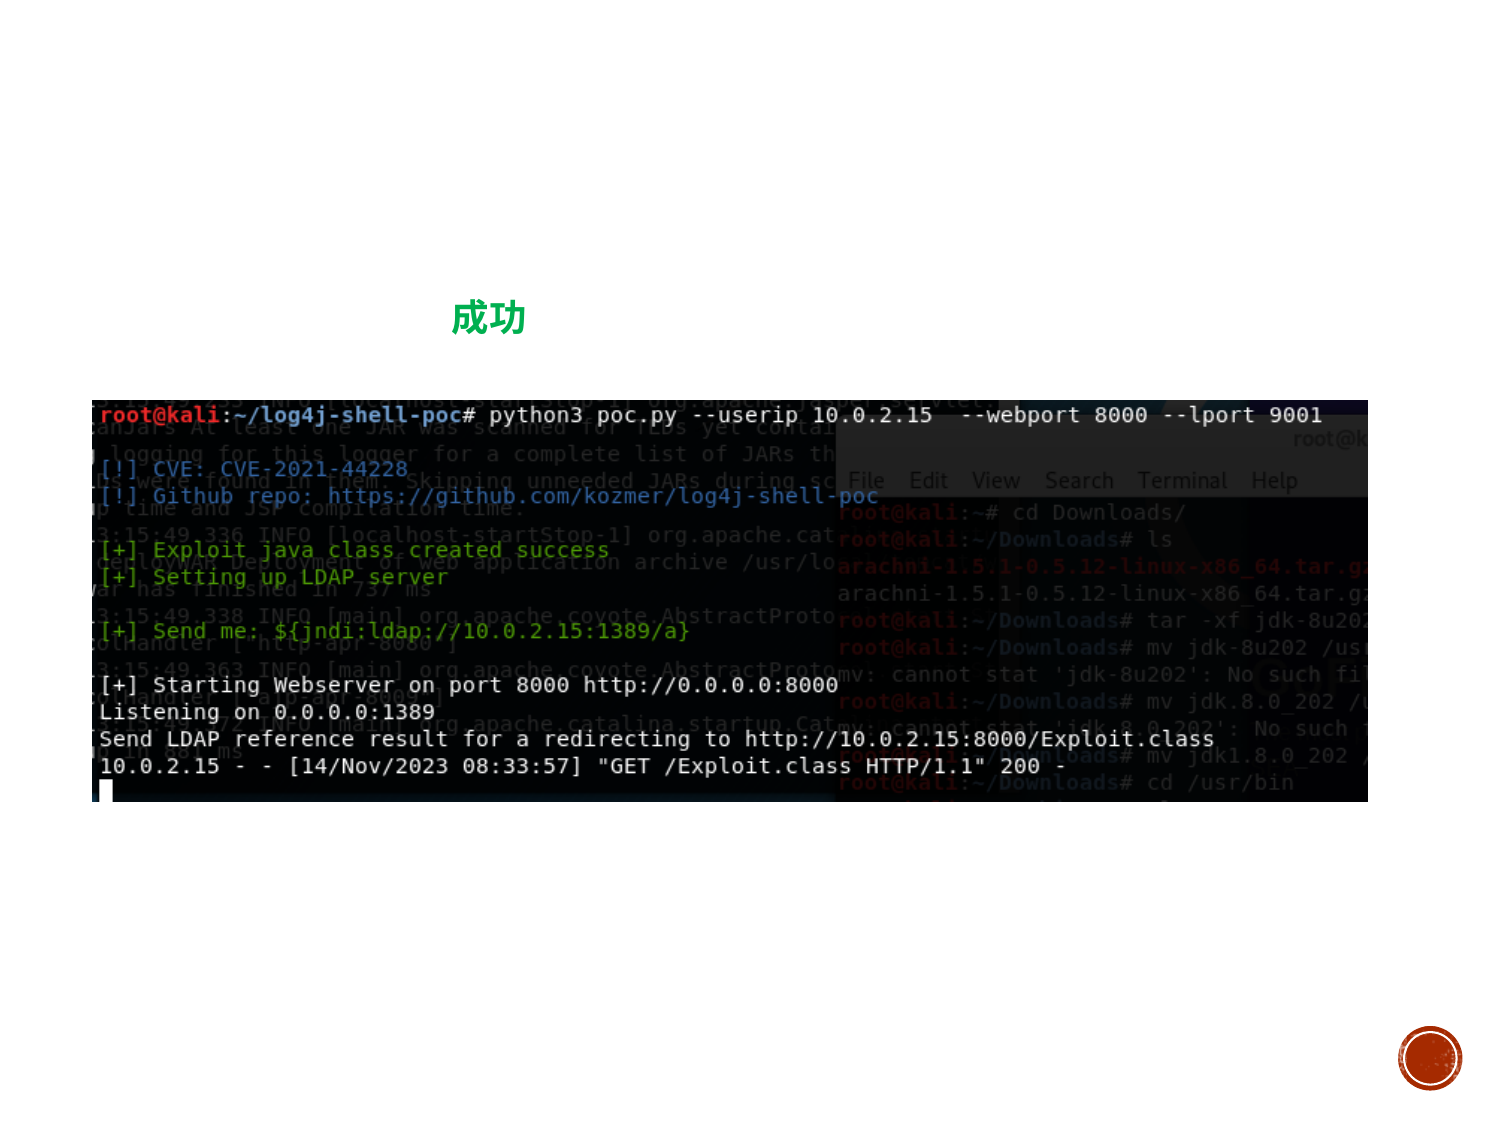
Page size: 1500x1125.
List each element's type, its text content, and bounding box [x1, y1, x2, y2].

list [97, 406, 1363, 797]
text_box 成功 [436, 286, 542, 347]
